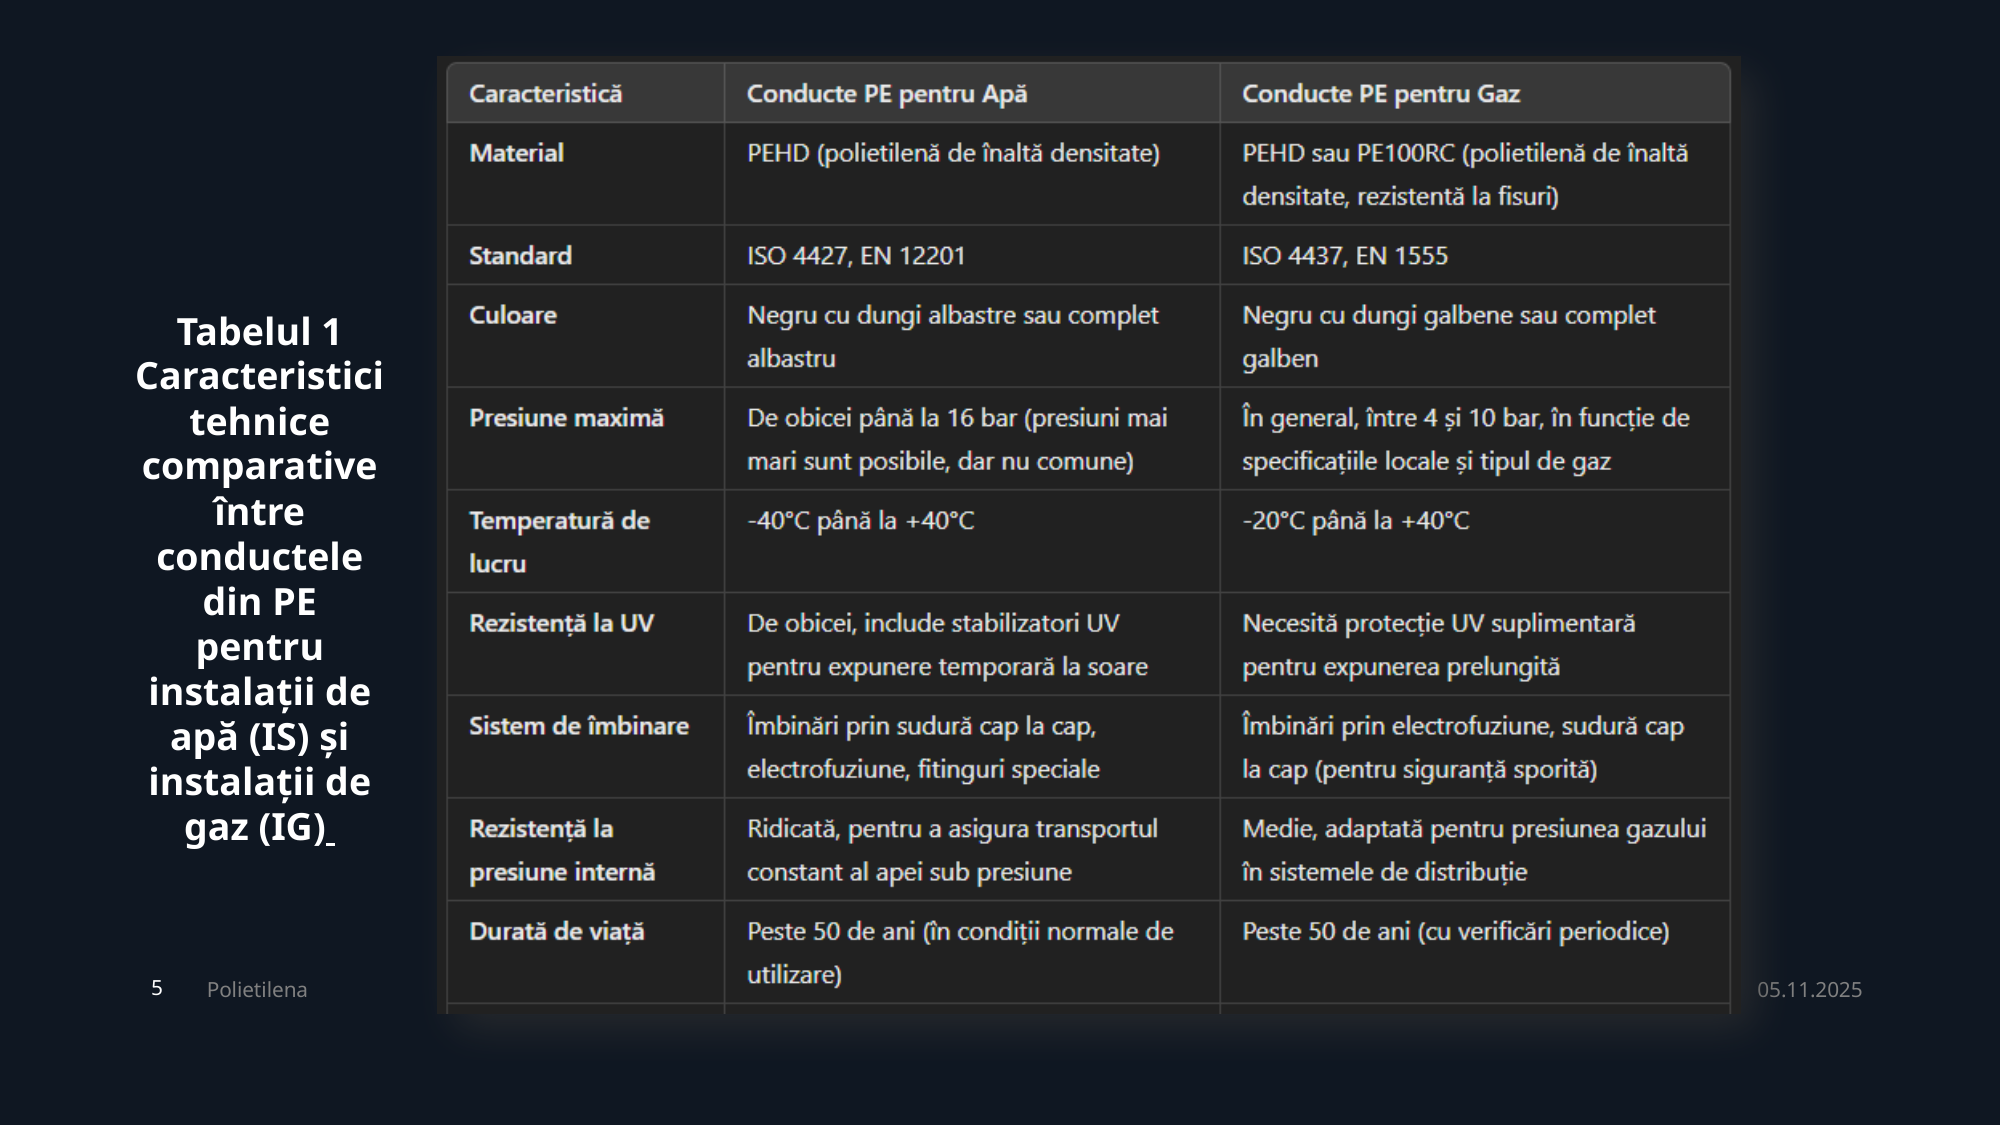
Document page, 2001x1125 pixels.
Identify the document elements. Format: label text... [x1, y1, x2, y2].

footer Polietilena [191, 964, 437, 1014]
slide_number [1786, 964, 1863, 1014]
slide_number 5 [127, 964, 186, 1014]
text_box Tabelul 1 Caracteristici tehnice comparative între conductele din PE pentru instalații de apă (IS) și instalații de gaz (IG) [118, 300, 401, 861]
picture [437, 56, 1741, 1014]
